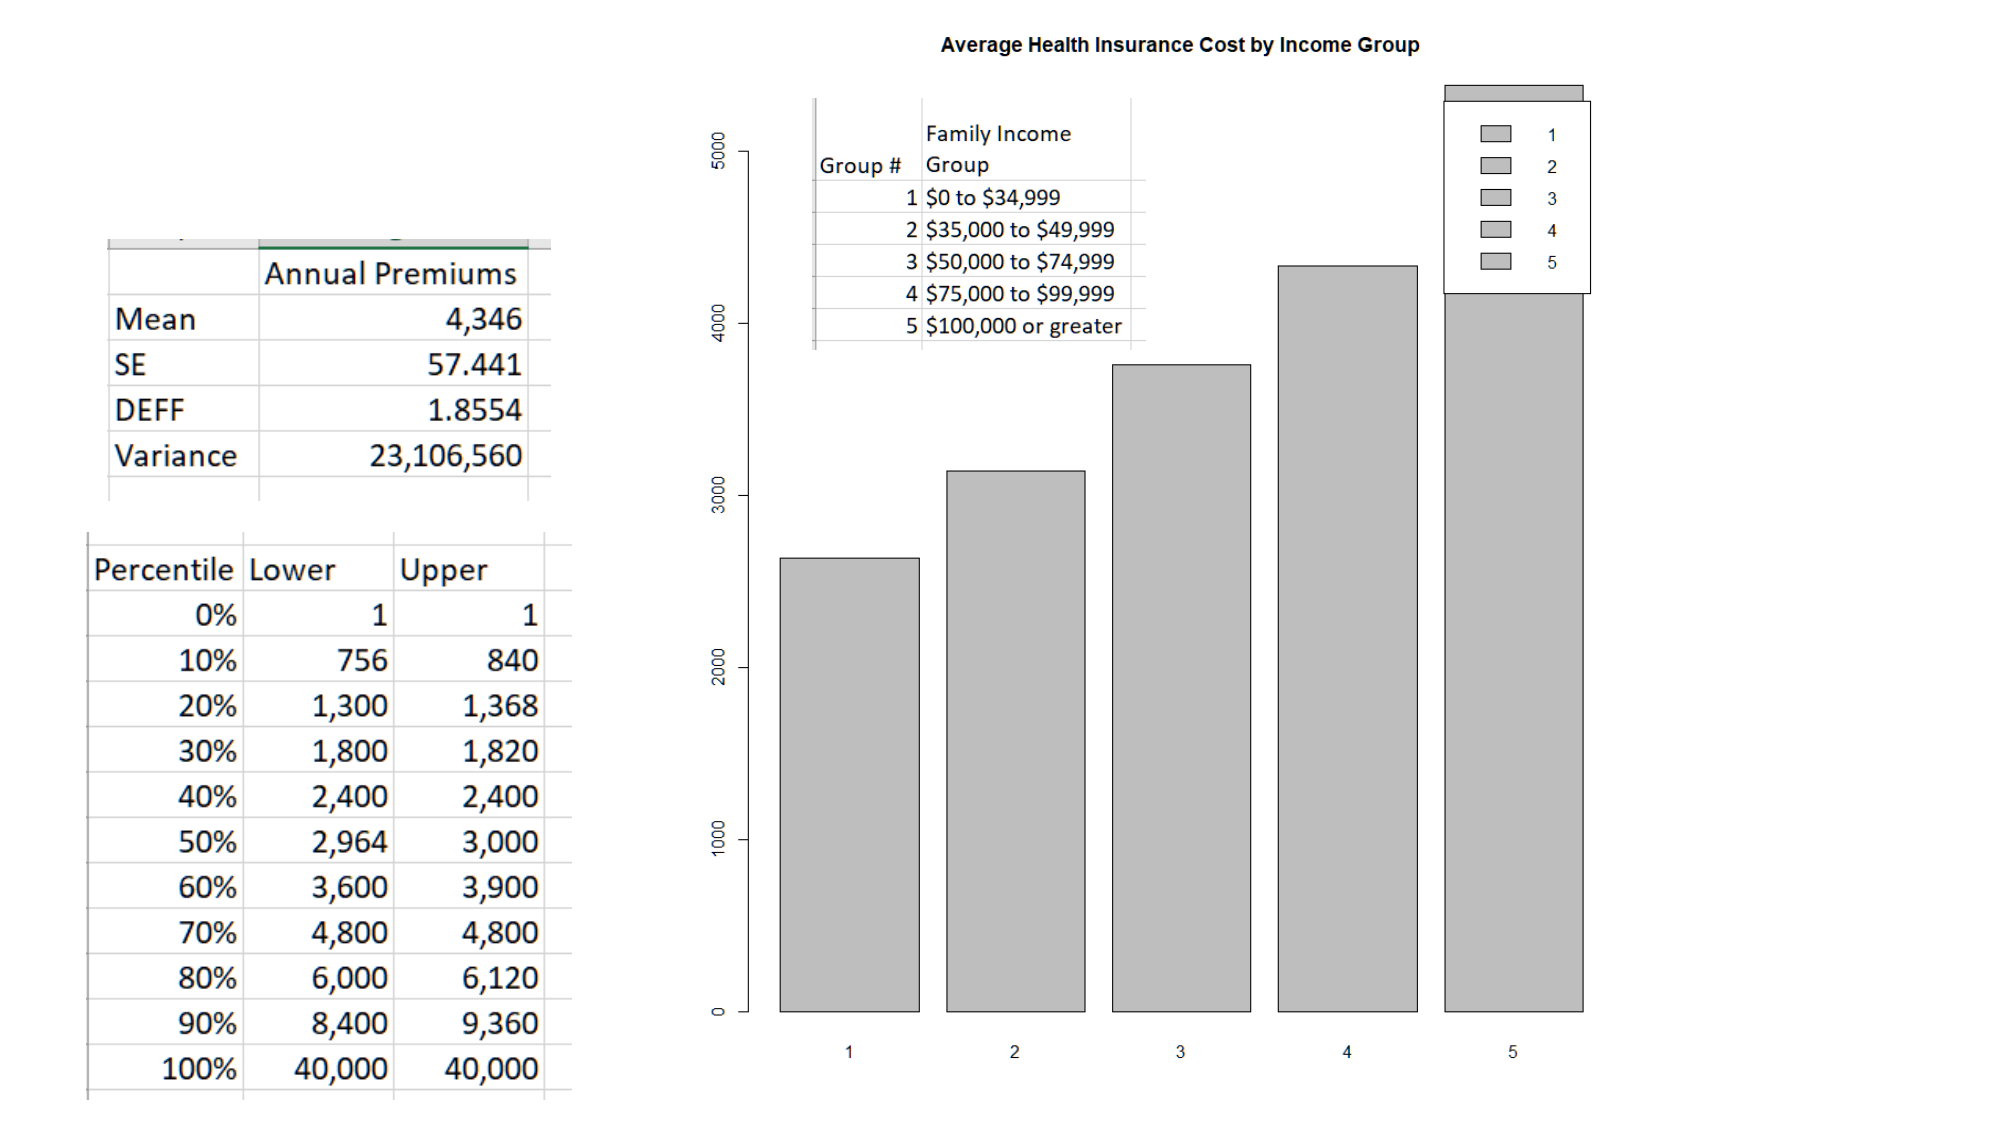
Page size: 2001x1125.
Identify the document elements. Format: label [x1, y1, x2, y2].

picture [86, 532, 572, 1100]
picture [107, 239, 551, 501]
picture [665, 2, 1658, 1125]
